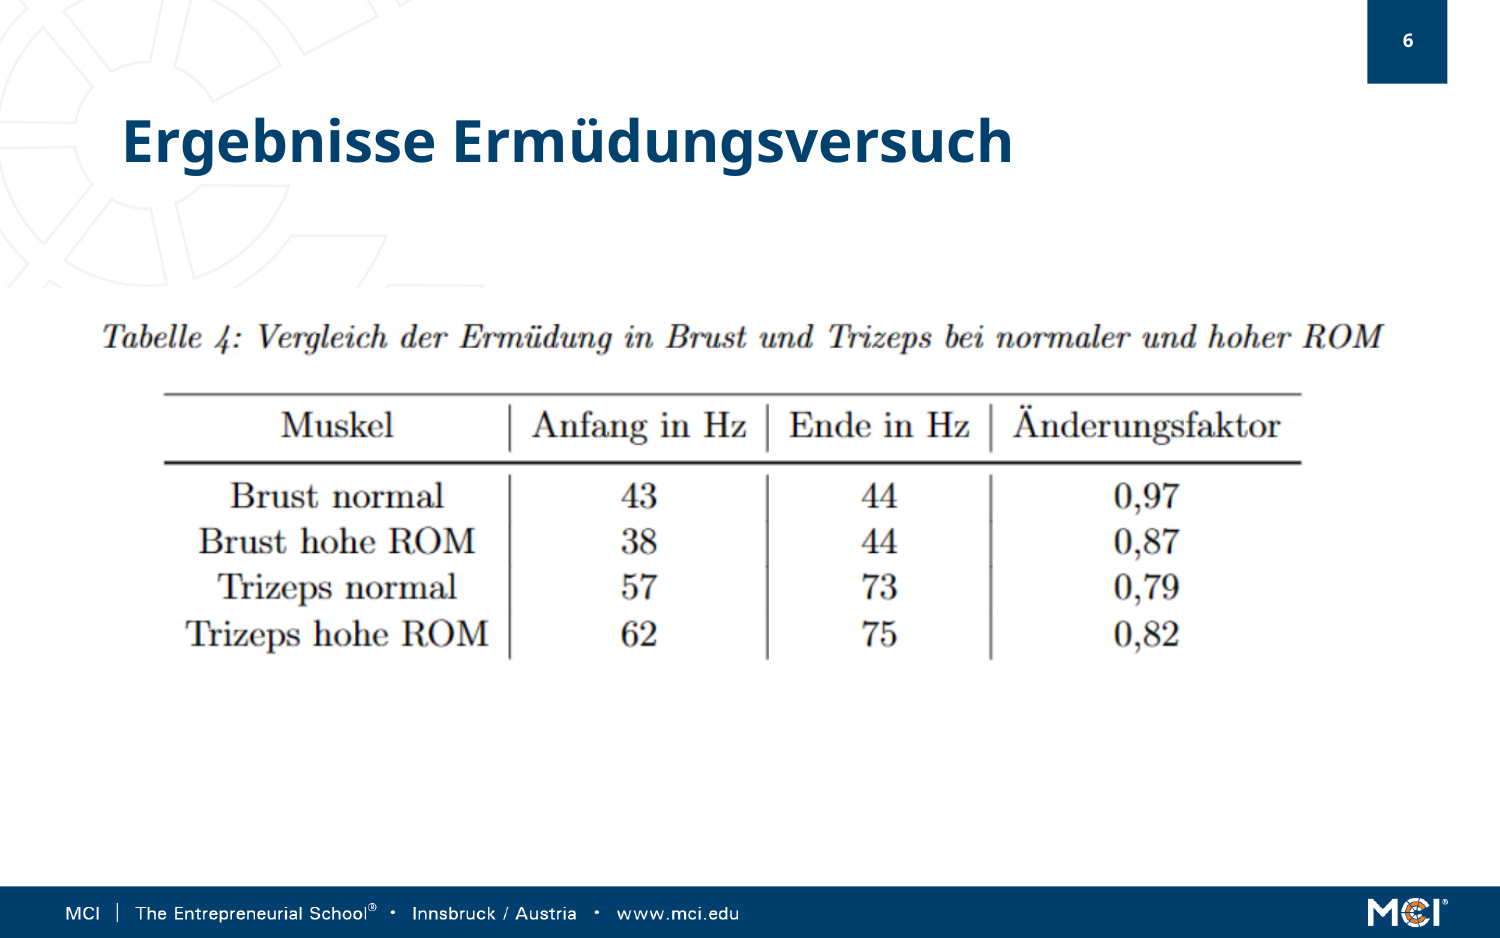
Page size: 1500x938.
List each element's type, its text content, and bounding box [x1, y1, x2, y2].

picture [0, 0, 1500, 938]
title Ergebnisse Ermüdungsversuch [106, 79, 1346, 208]
